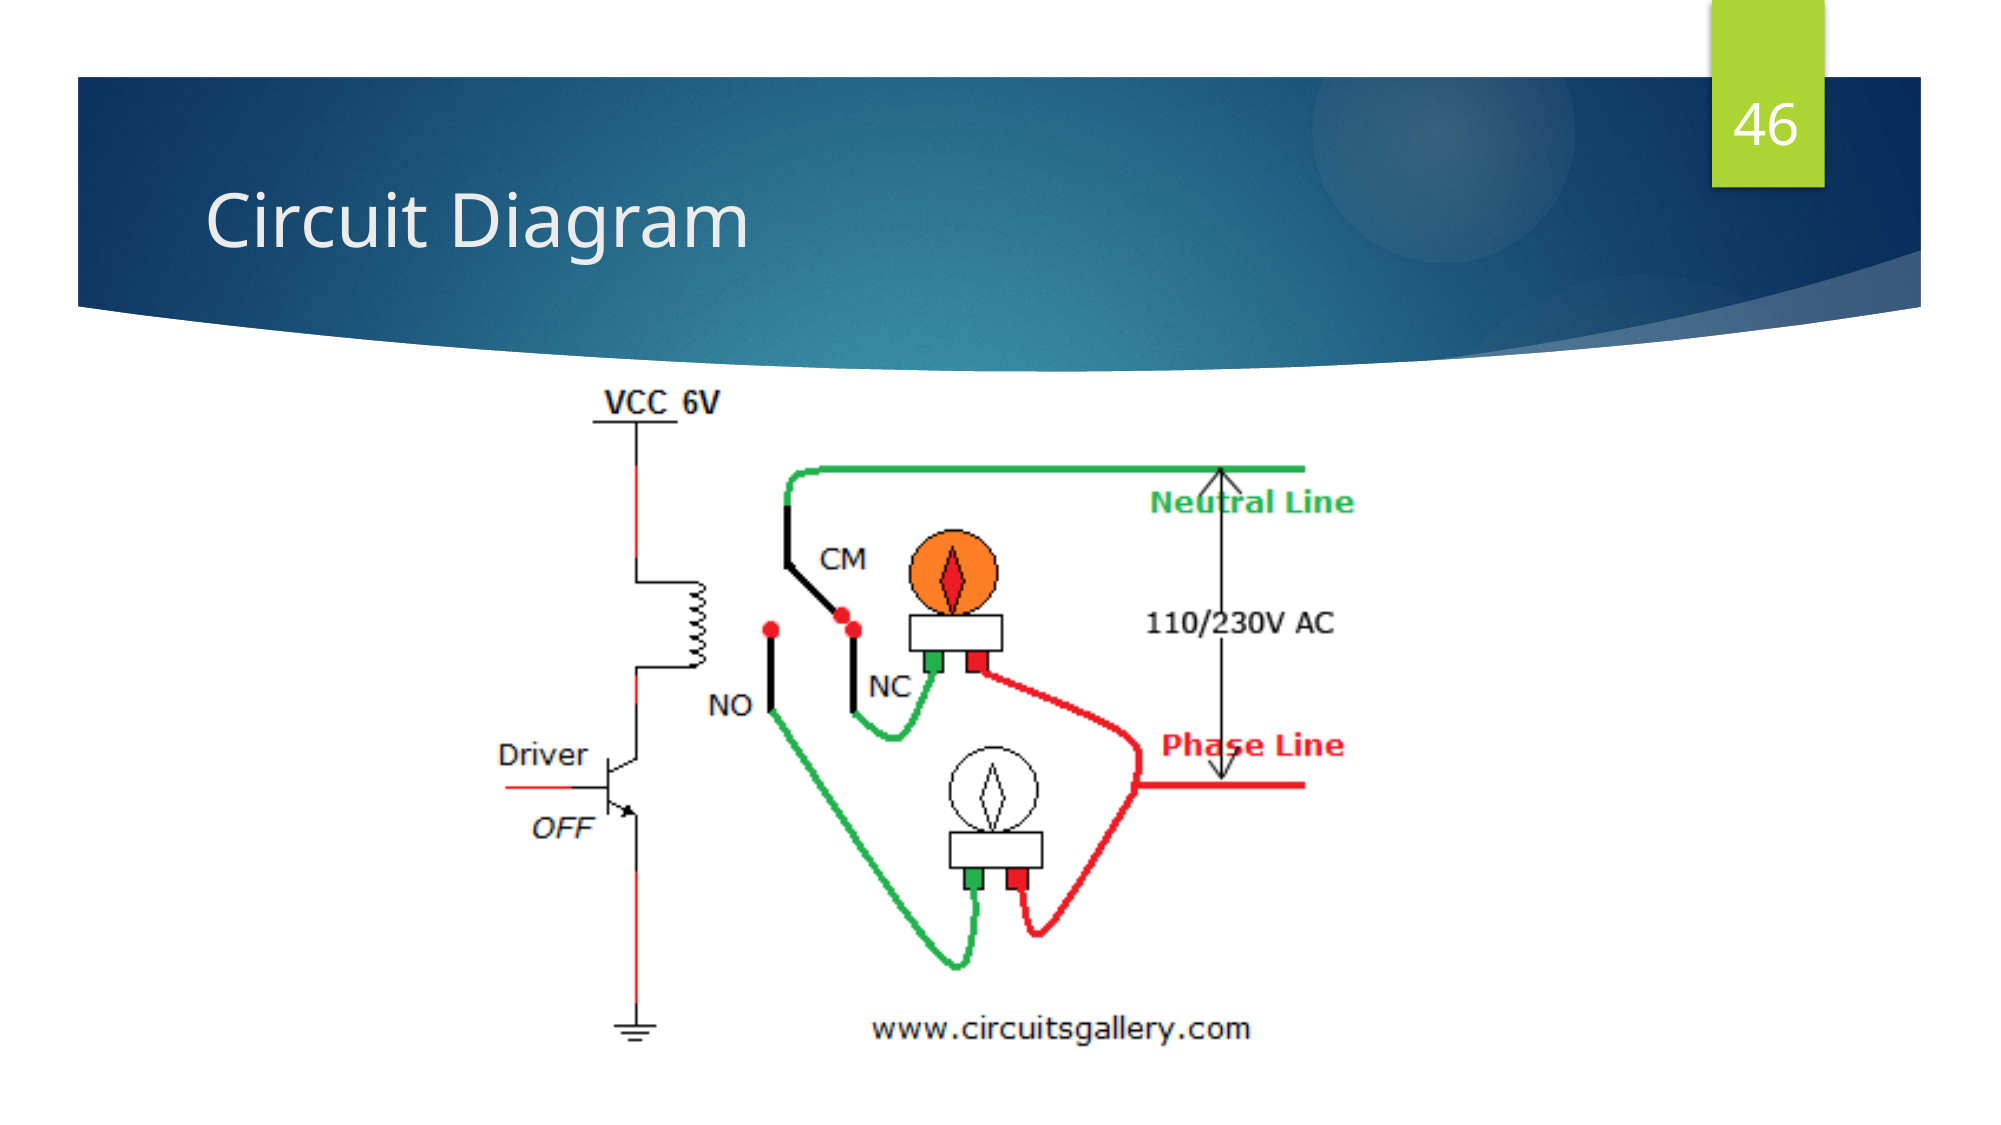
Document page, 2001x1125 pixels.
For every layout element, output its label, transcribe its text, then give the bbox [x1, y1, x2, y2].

slide_number 46 [1698, 48, 1836, 175]
title Circuit Diagram [189, 159, 1627, 276]
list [440, 379, 1372, 1083]
